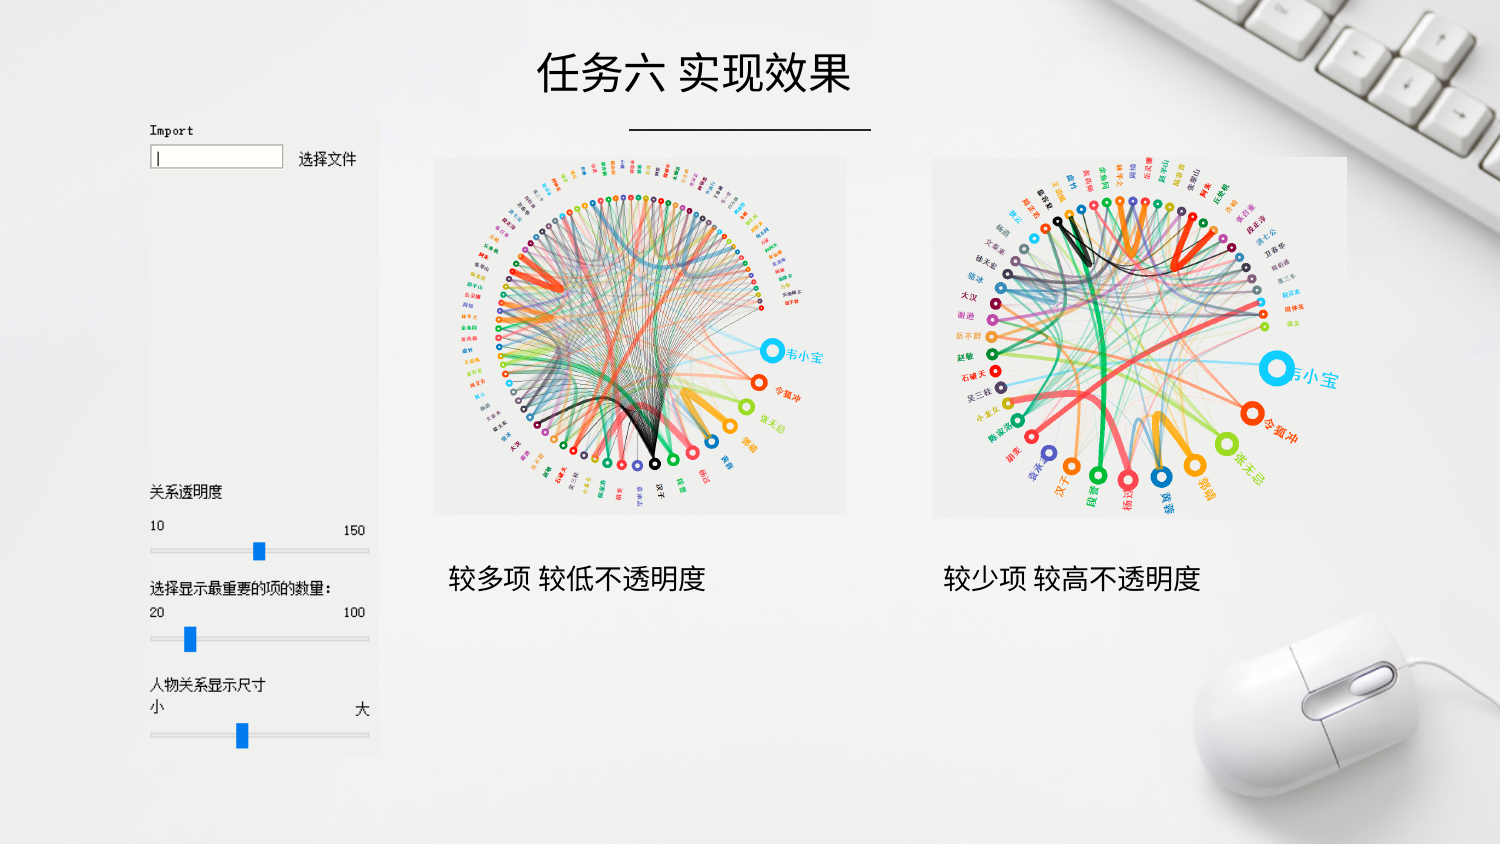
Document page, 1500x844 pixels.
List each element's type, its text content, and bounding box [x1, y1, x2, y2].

text_box 较少项 较高不透明度 [928, 553, 1323, 603]
picture [0, 0, 1500, 844]
list 任务六 实现效果 [263, 44, 1126, 119]
text_box 较多项 较低不透明度 [433, 553, 827, 603]
